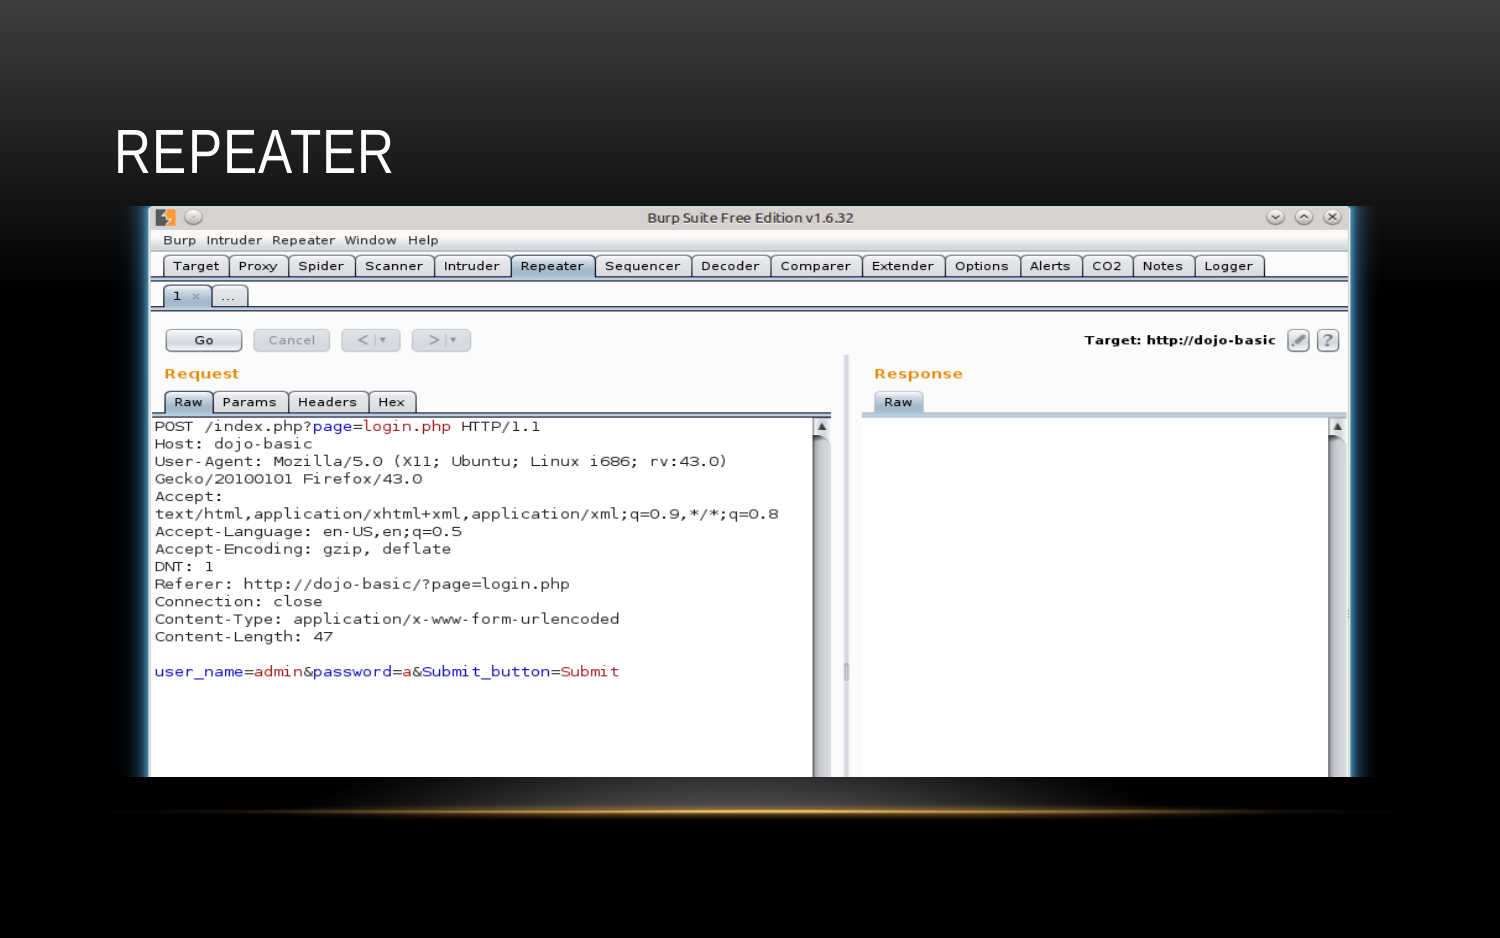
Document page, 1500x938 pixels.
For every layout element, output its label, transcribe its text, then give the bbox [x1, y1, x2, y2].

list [99, 206, 1401, 777]
picture [0, 0, 1500, 938]
title Repeater [99, 37, 1400, 194]
